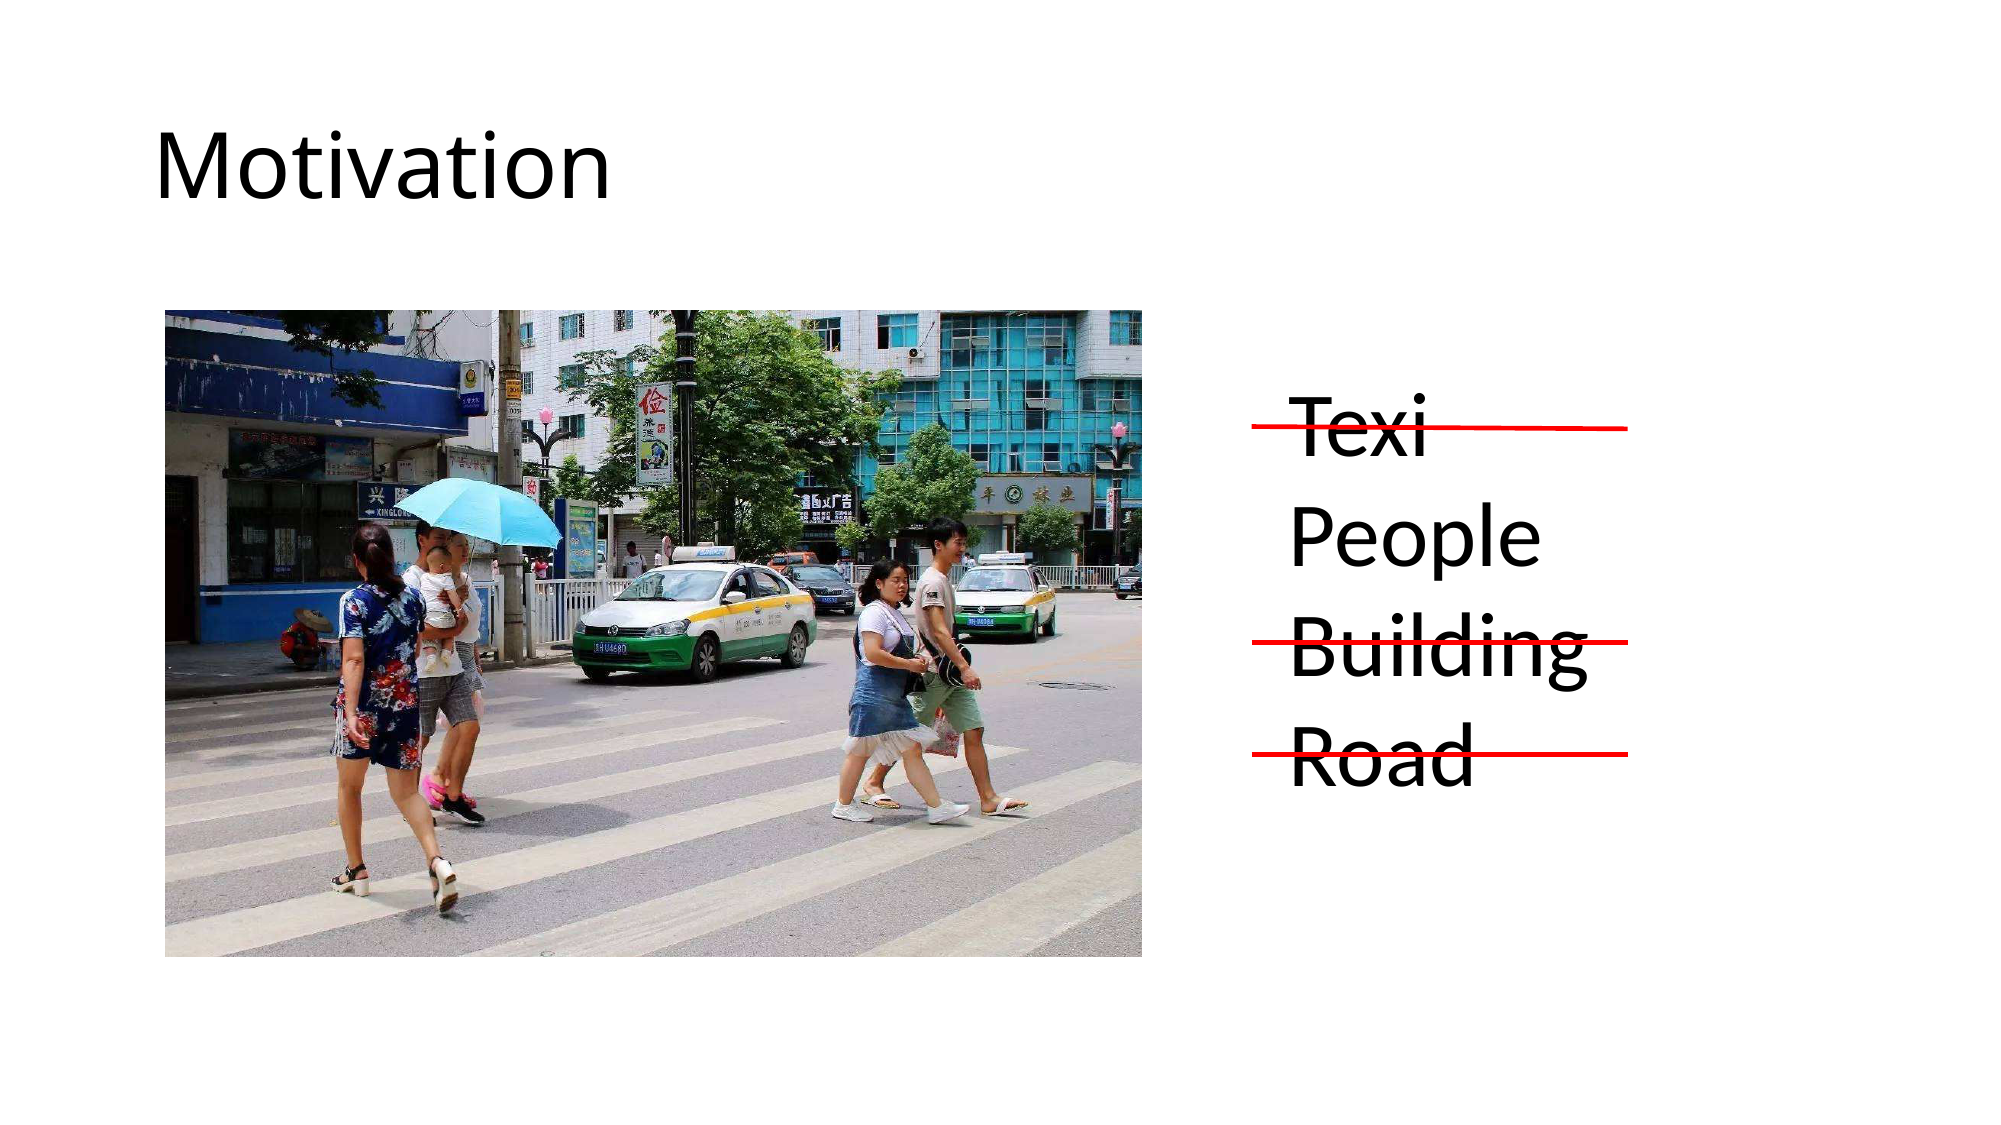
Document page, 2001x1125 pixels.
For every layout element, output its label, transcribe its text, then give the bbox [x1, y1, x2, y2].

text_box Texi People Building Road [1274, 430, 1605, 640]
picture [165, 310, 1142, 957]
title Motivation [137, 59, 1863, 278]
text_box Texi People Building Road [1274, 357, 1605, 426]
text_box Texi People Building Road [1274, 645, 1605, 752]
text_box Texi People Building Road [1274, 757, 1605, 812]
